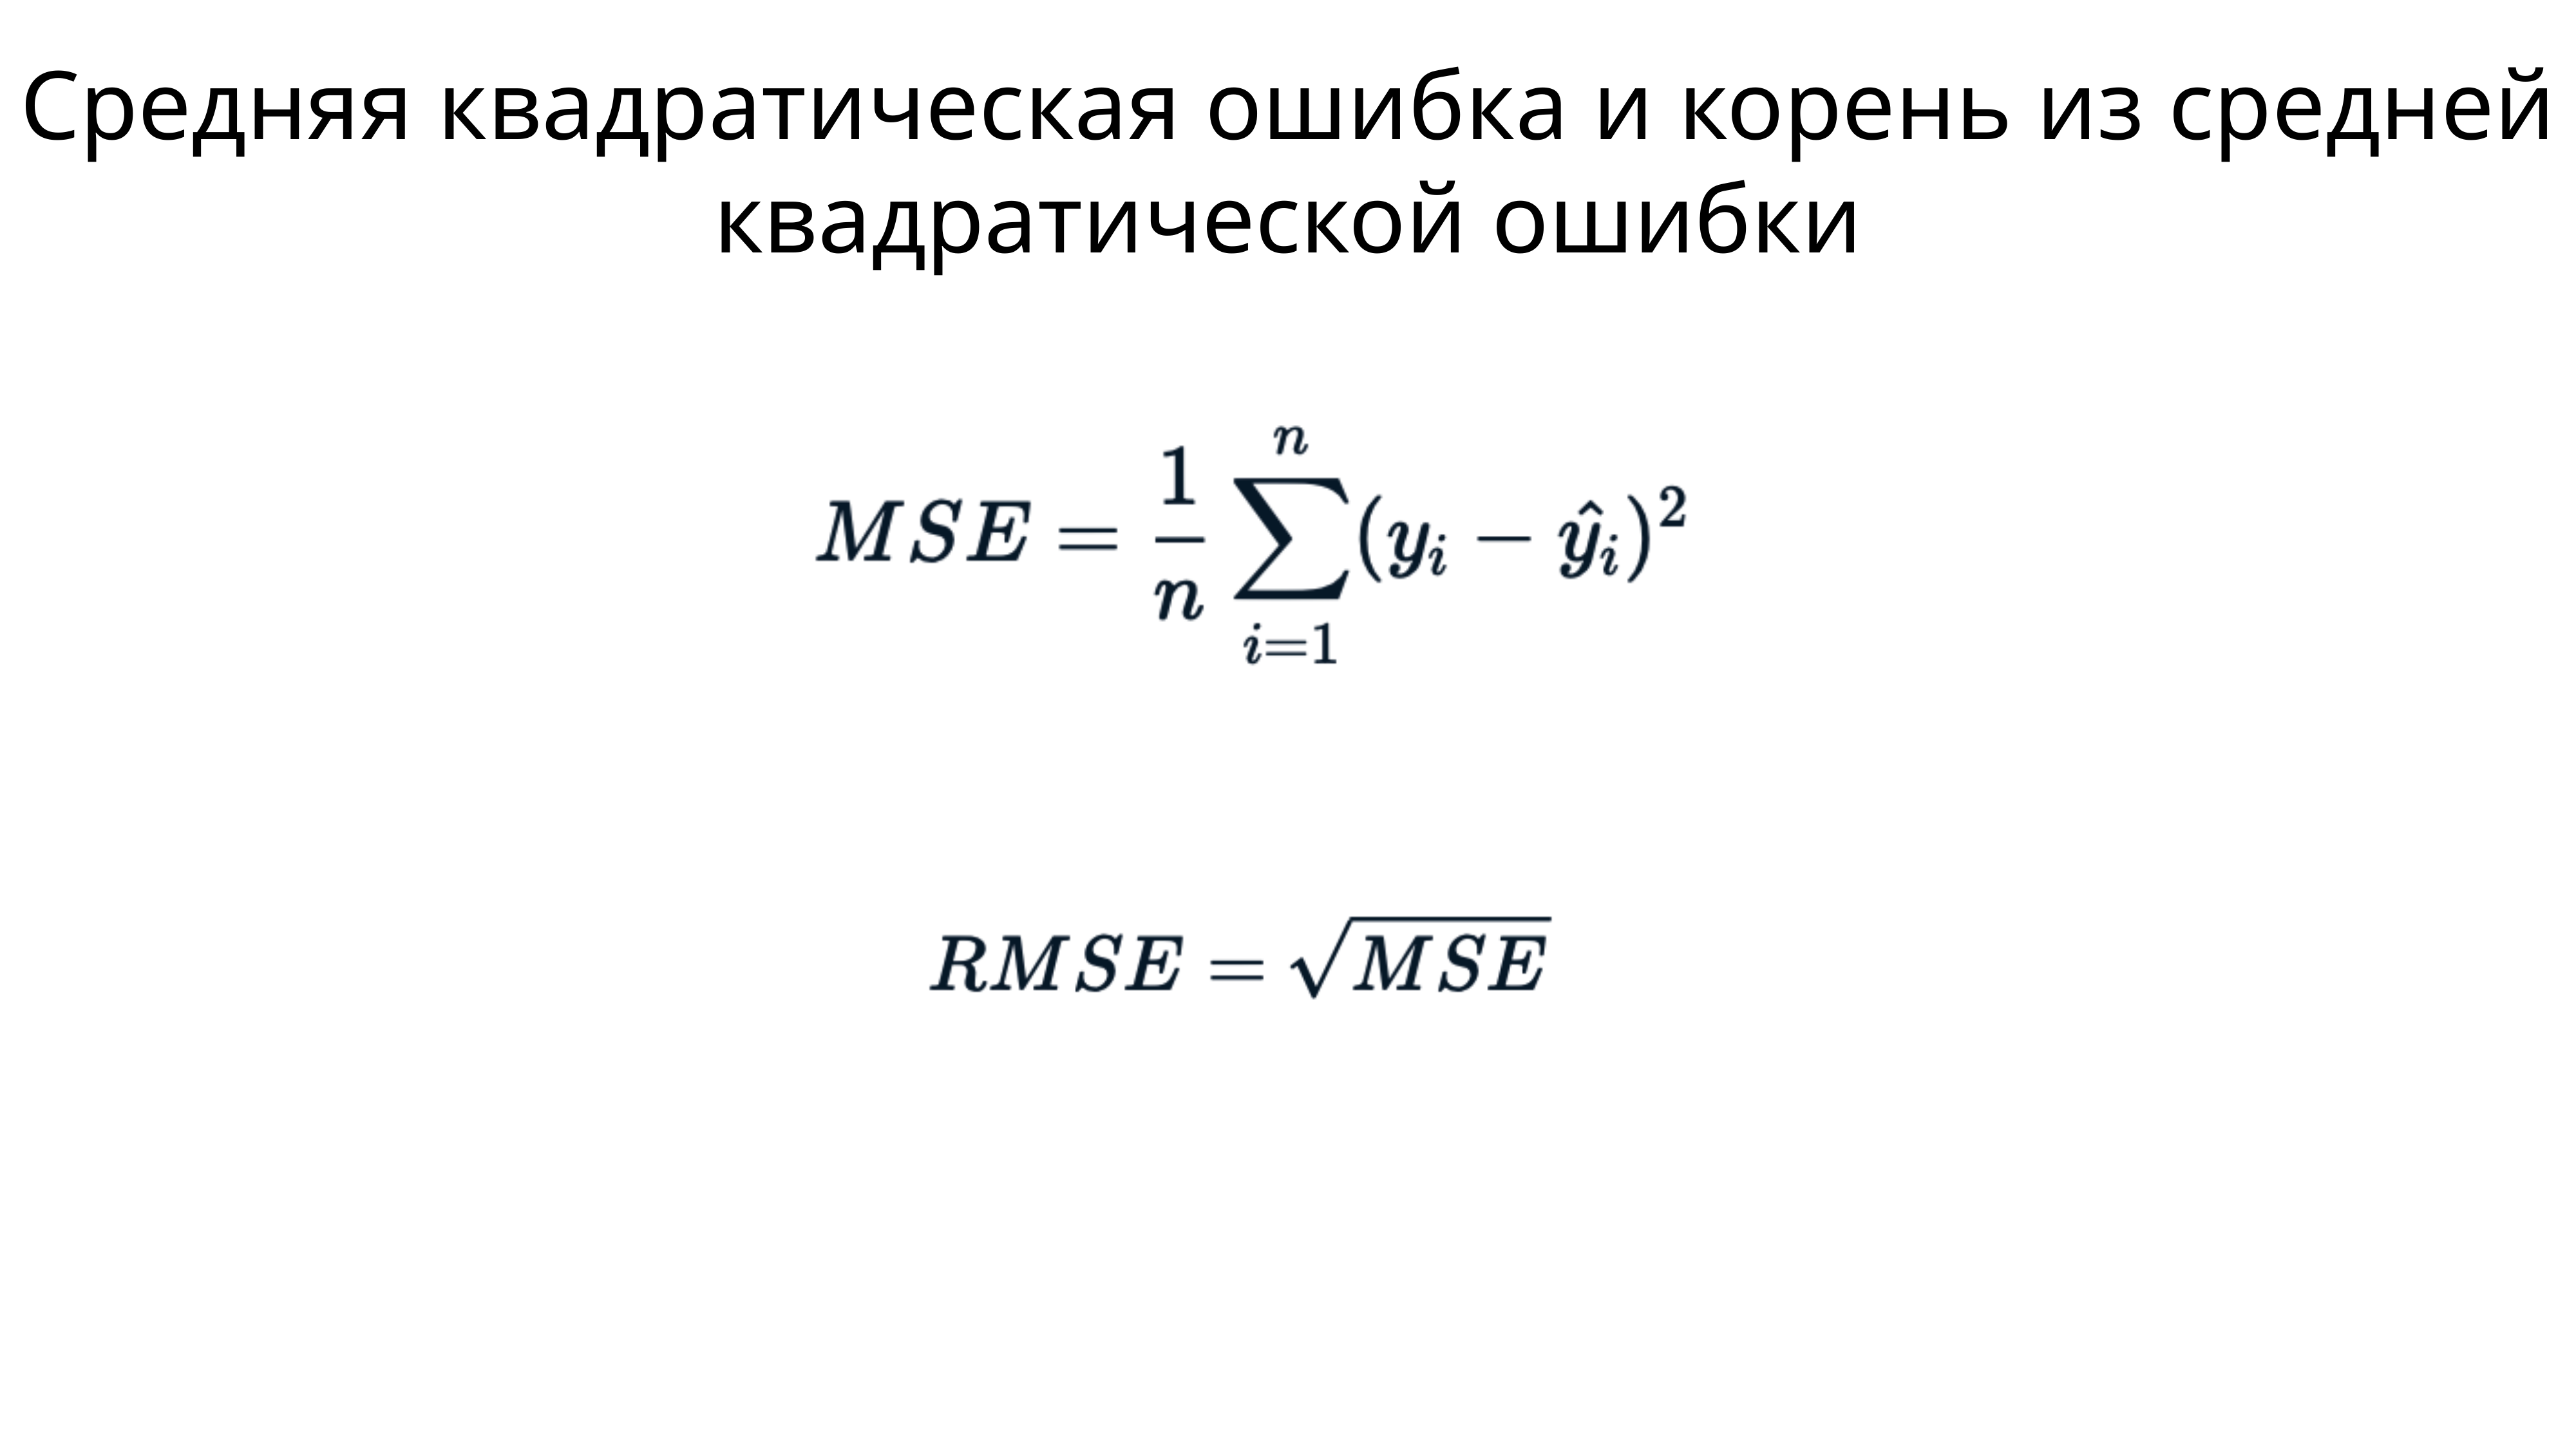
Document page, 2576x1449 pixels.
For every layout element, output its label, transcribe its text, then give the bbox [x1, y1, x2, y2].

title Средняя квадратическая ошибка и корень из средней квадратической ошибки [1, 37, 2575, 279]
picture [788, 408, 1721, 692]
picture [878, 889, 1631, 1051]
